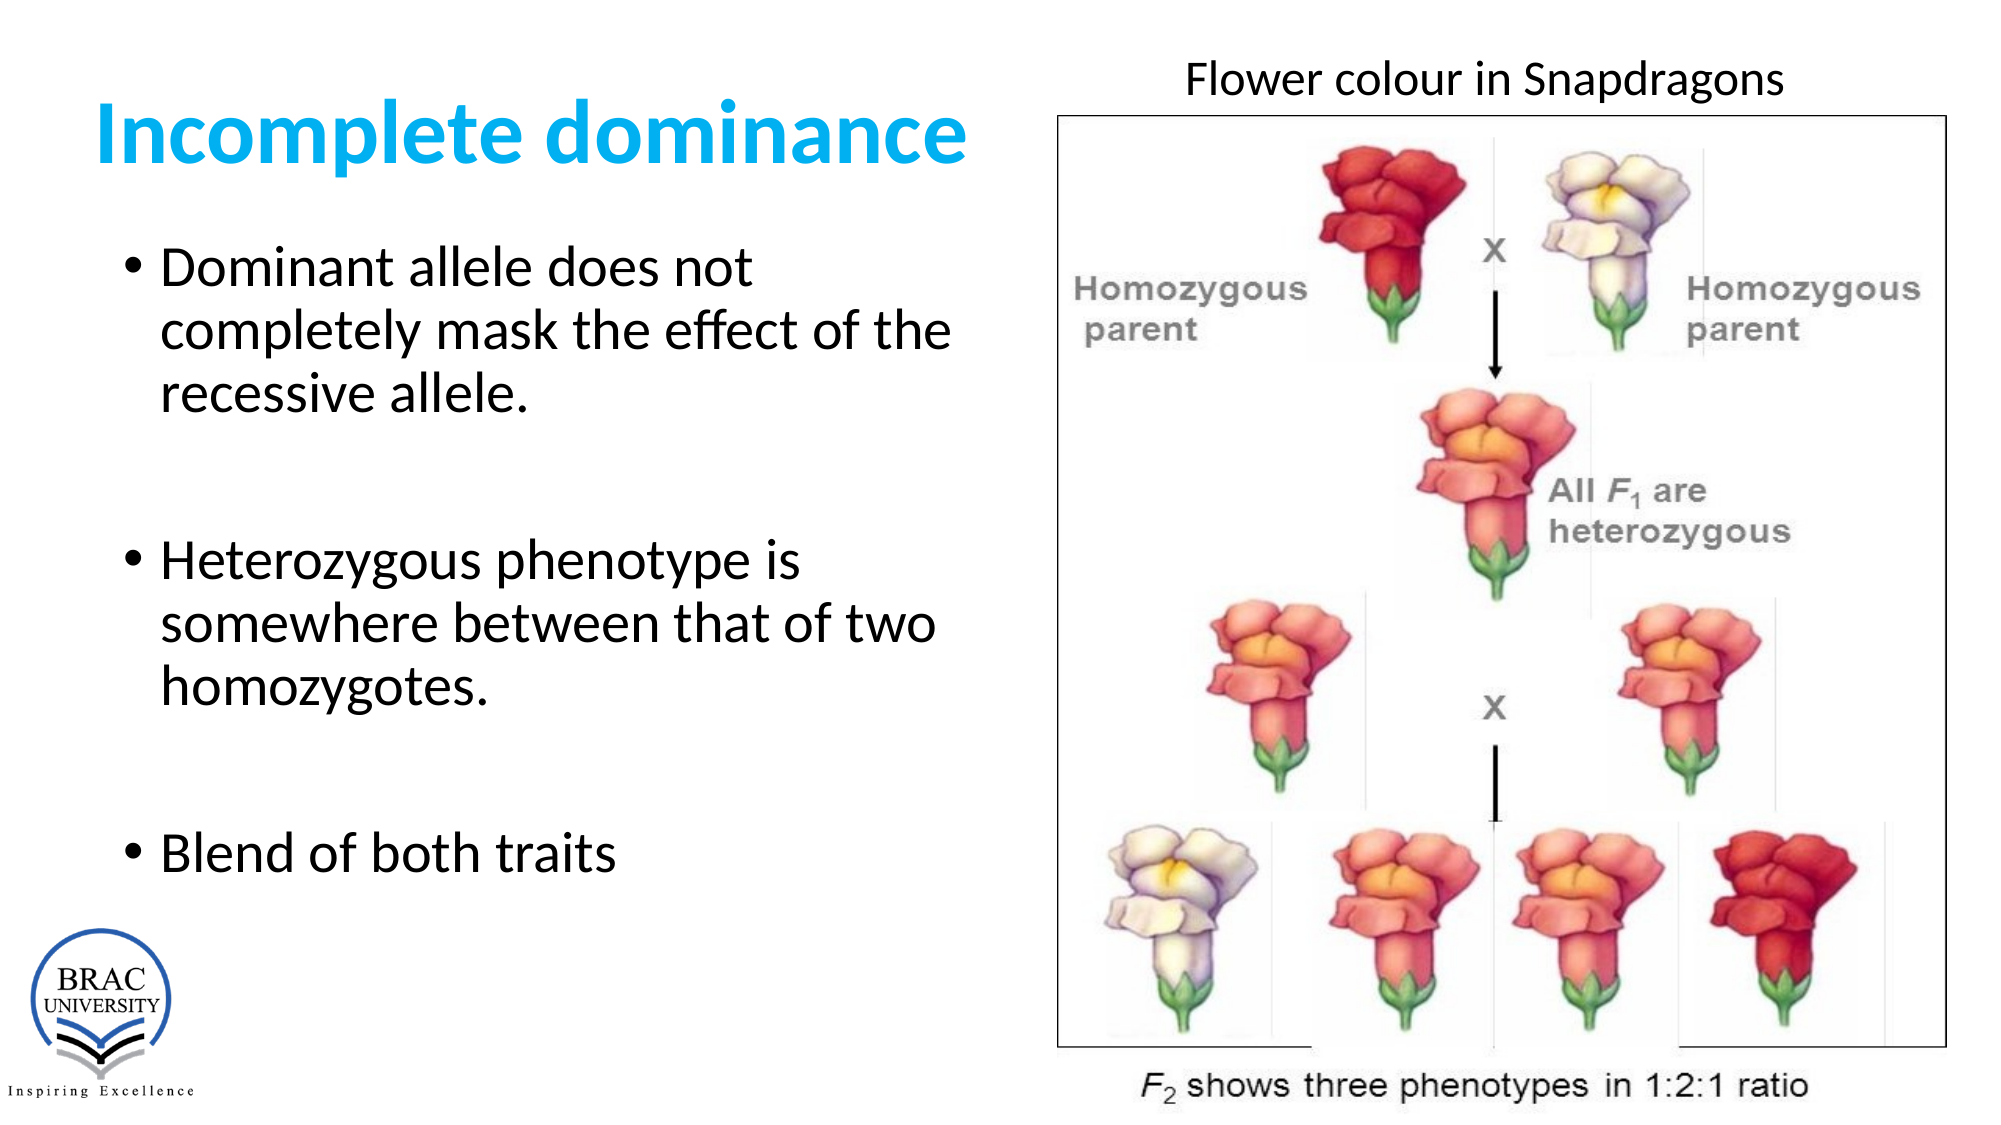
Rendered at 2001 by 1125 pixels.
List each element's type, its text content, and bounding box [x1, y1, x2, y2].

title Incomplete dominance [79, 24, 1805, 243]
text_box Flower colour in Snapdragons [1170, 37, 1835, 113]
picture [1057, 114, 1947, 1125]
picture [8, 928, 193, 1098]
list Dominant allele does not completely mask the effect of the recessive allele. Heterozygous phenotype is somewhere between that of two homozygotes. Blend of both traits [108, 228, 971, 943]
